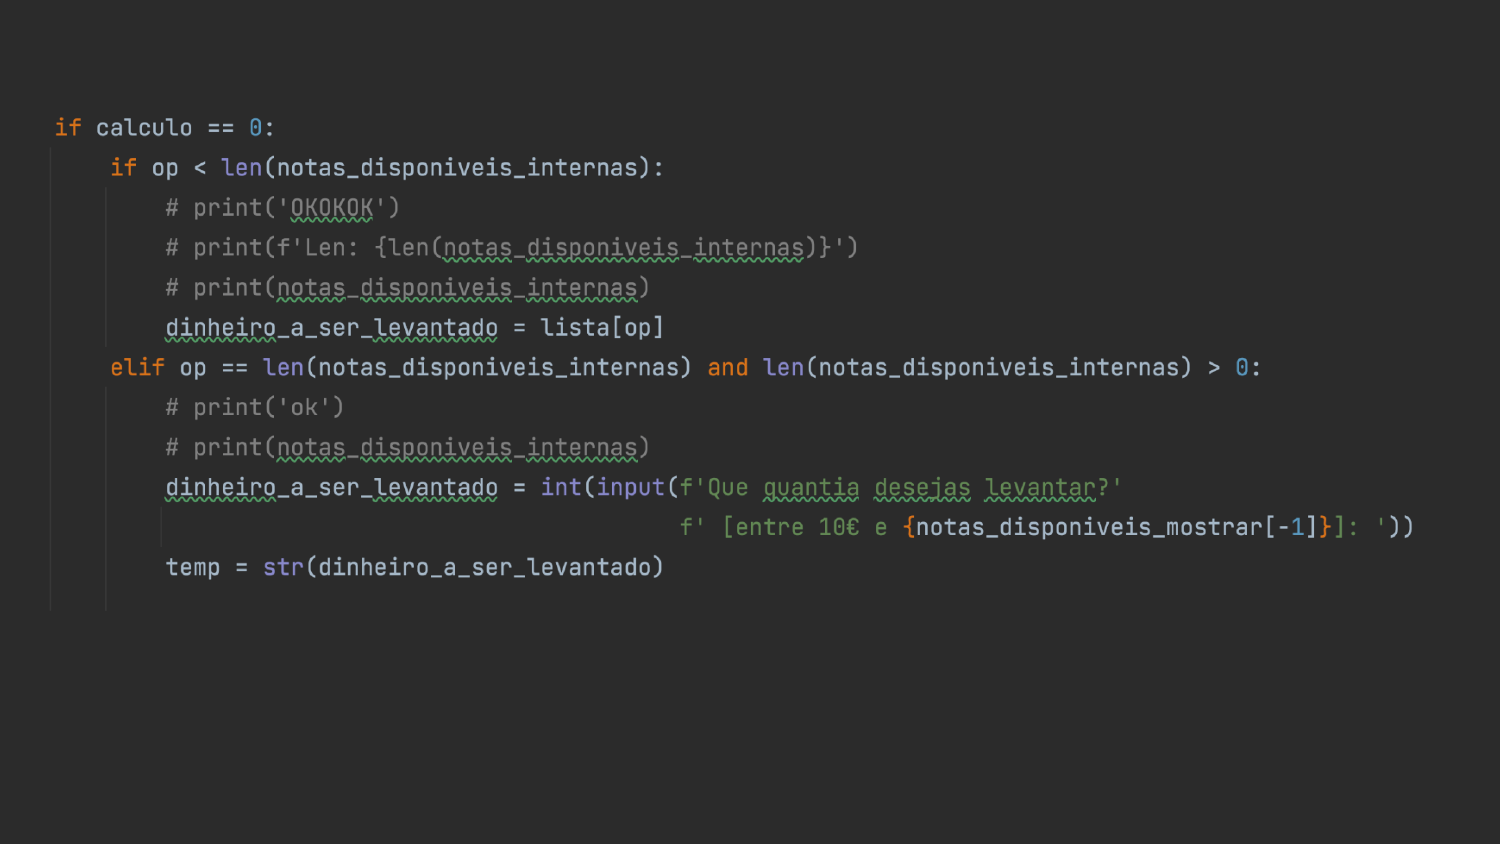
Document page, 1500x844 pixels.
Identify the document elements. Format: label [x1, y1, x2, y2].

picture [15, 107, 1485, 611]
